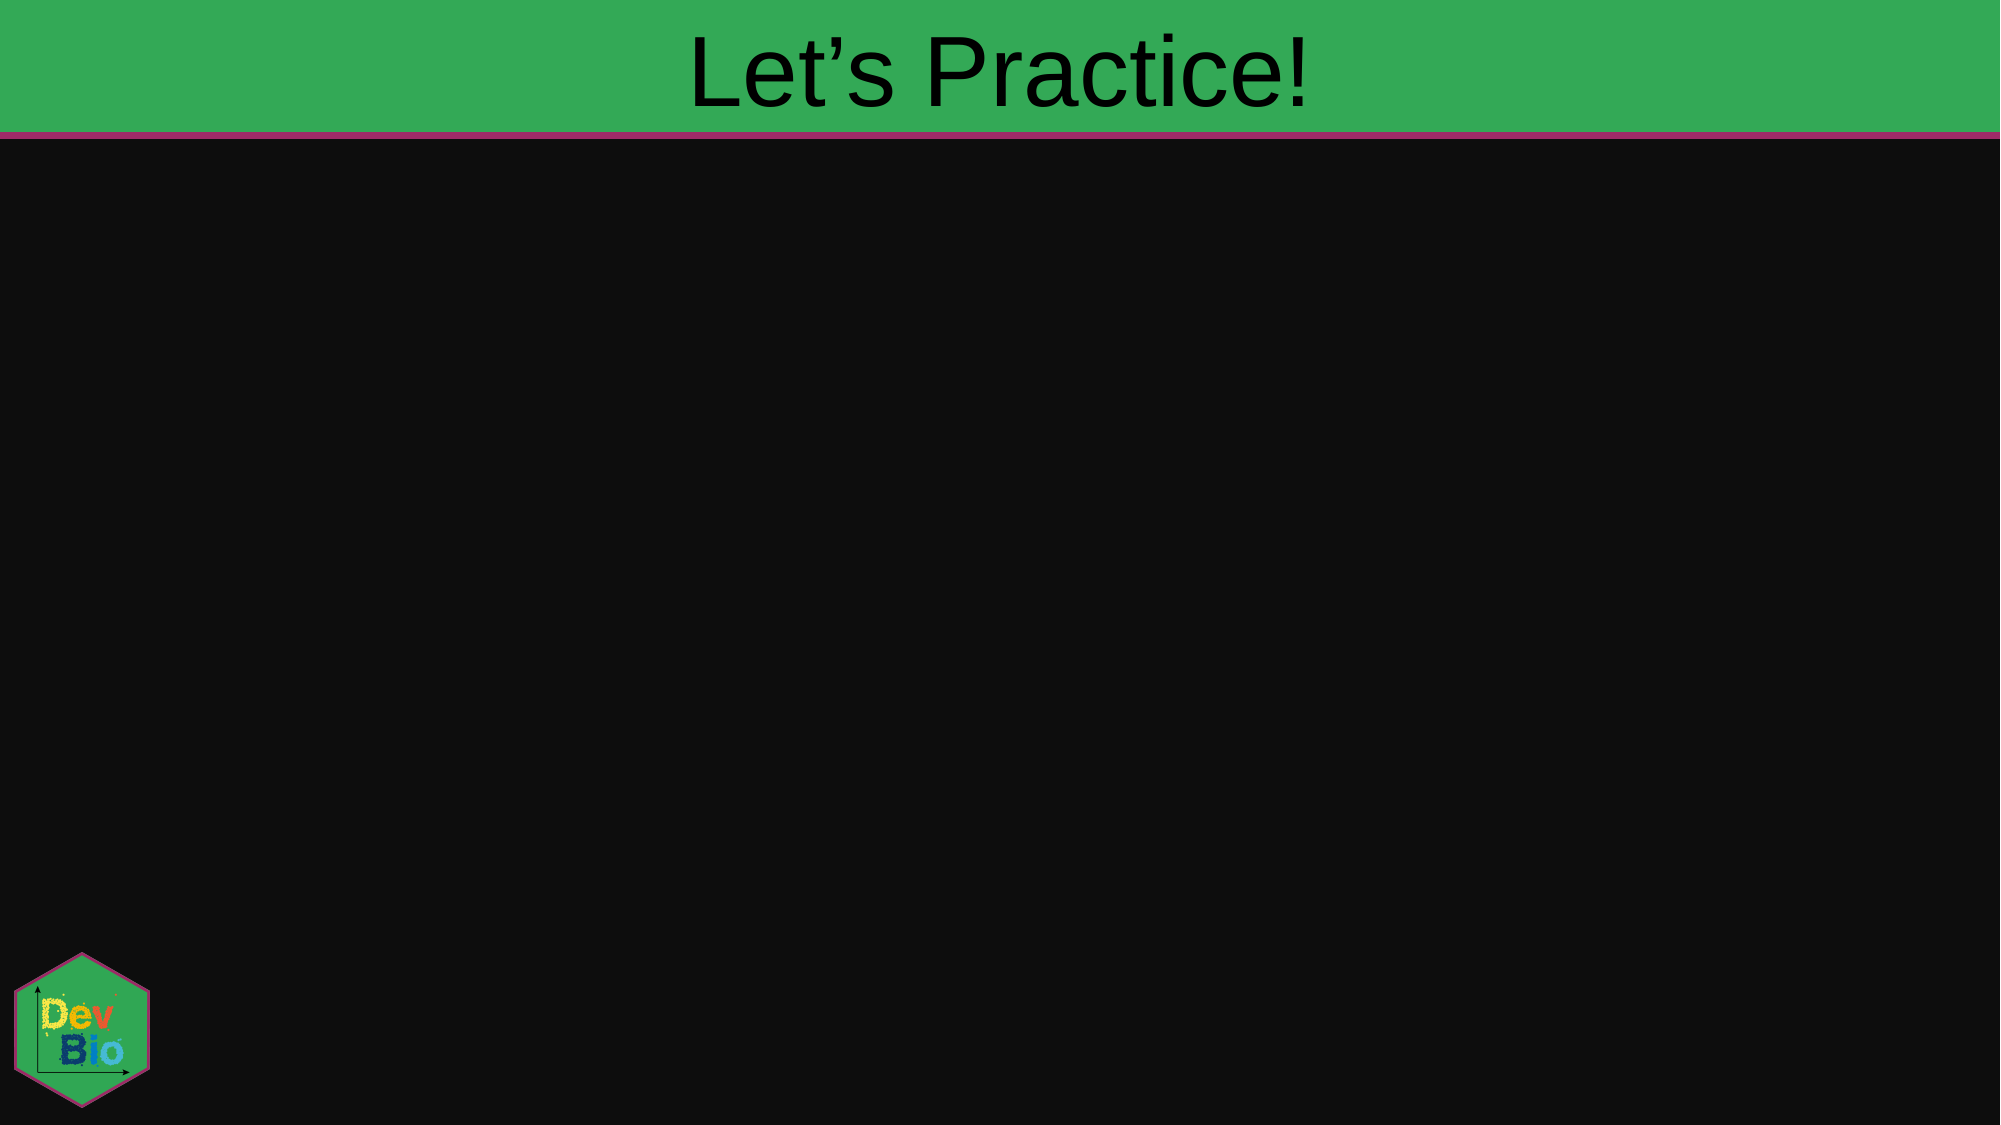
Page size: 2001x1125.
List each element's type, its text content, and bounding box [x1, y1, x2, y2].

title Let’s Practice! [0, 0, 2000, 132]
picture [14, 951, 150, 1108]
